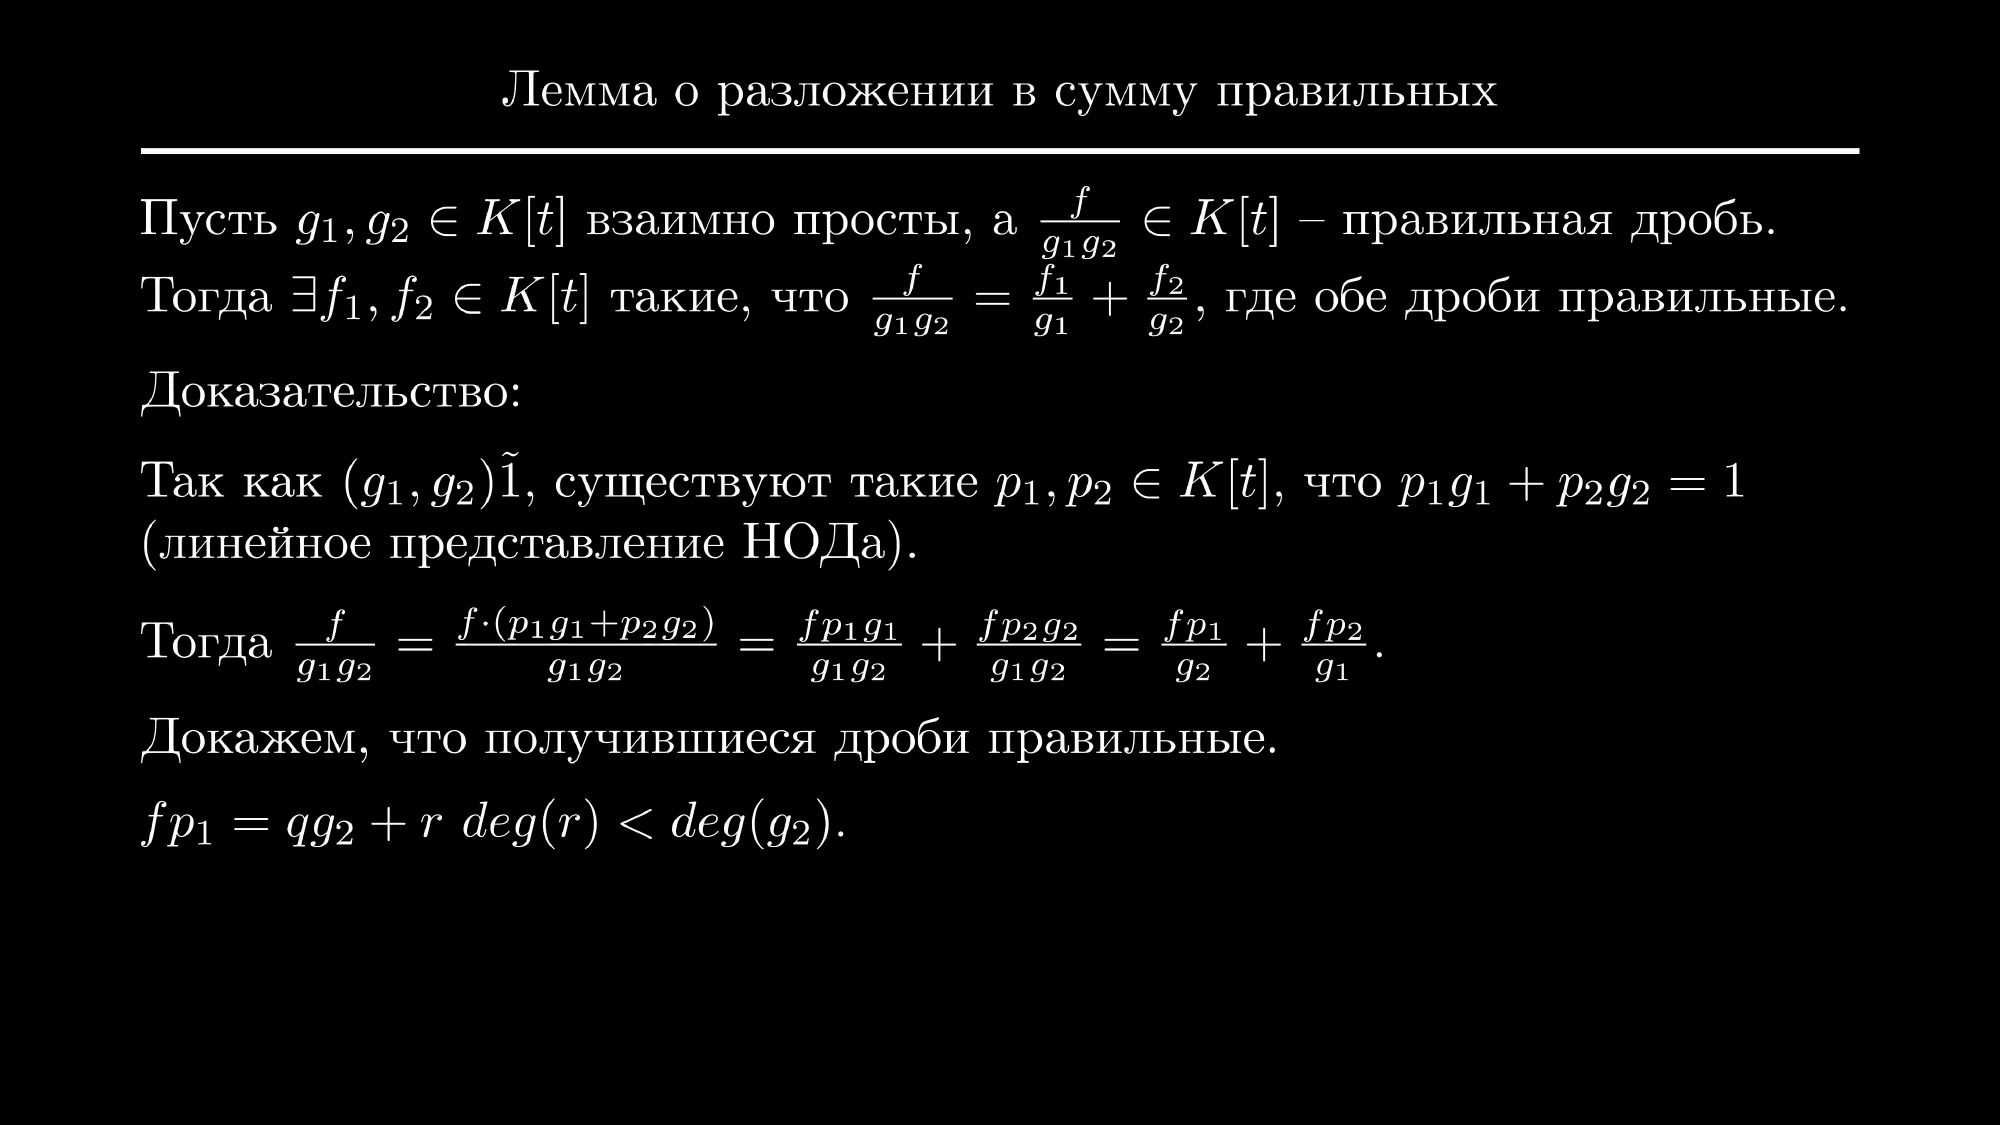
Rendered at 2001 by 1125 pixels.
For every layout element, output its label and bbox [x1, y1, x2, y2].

text_box [0, 0, 2000, 1125]
